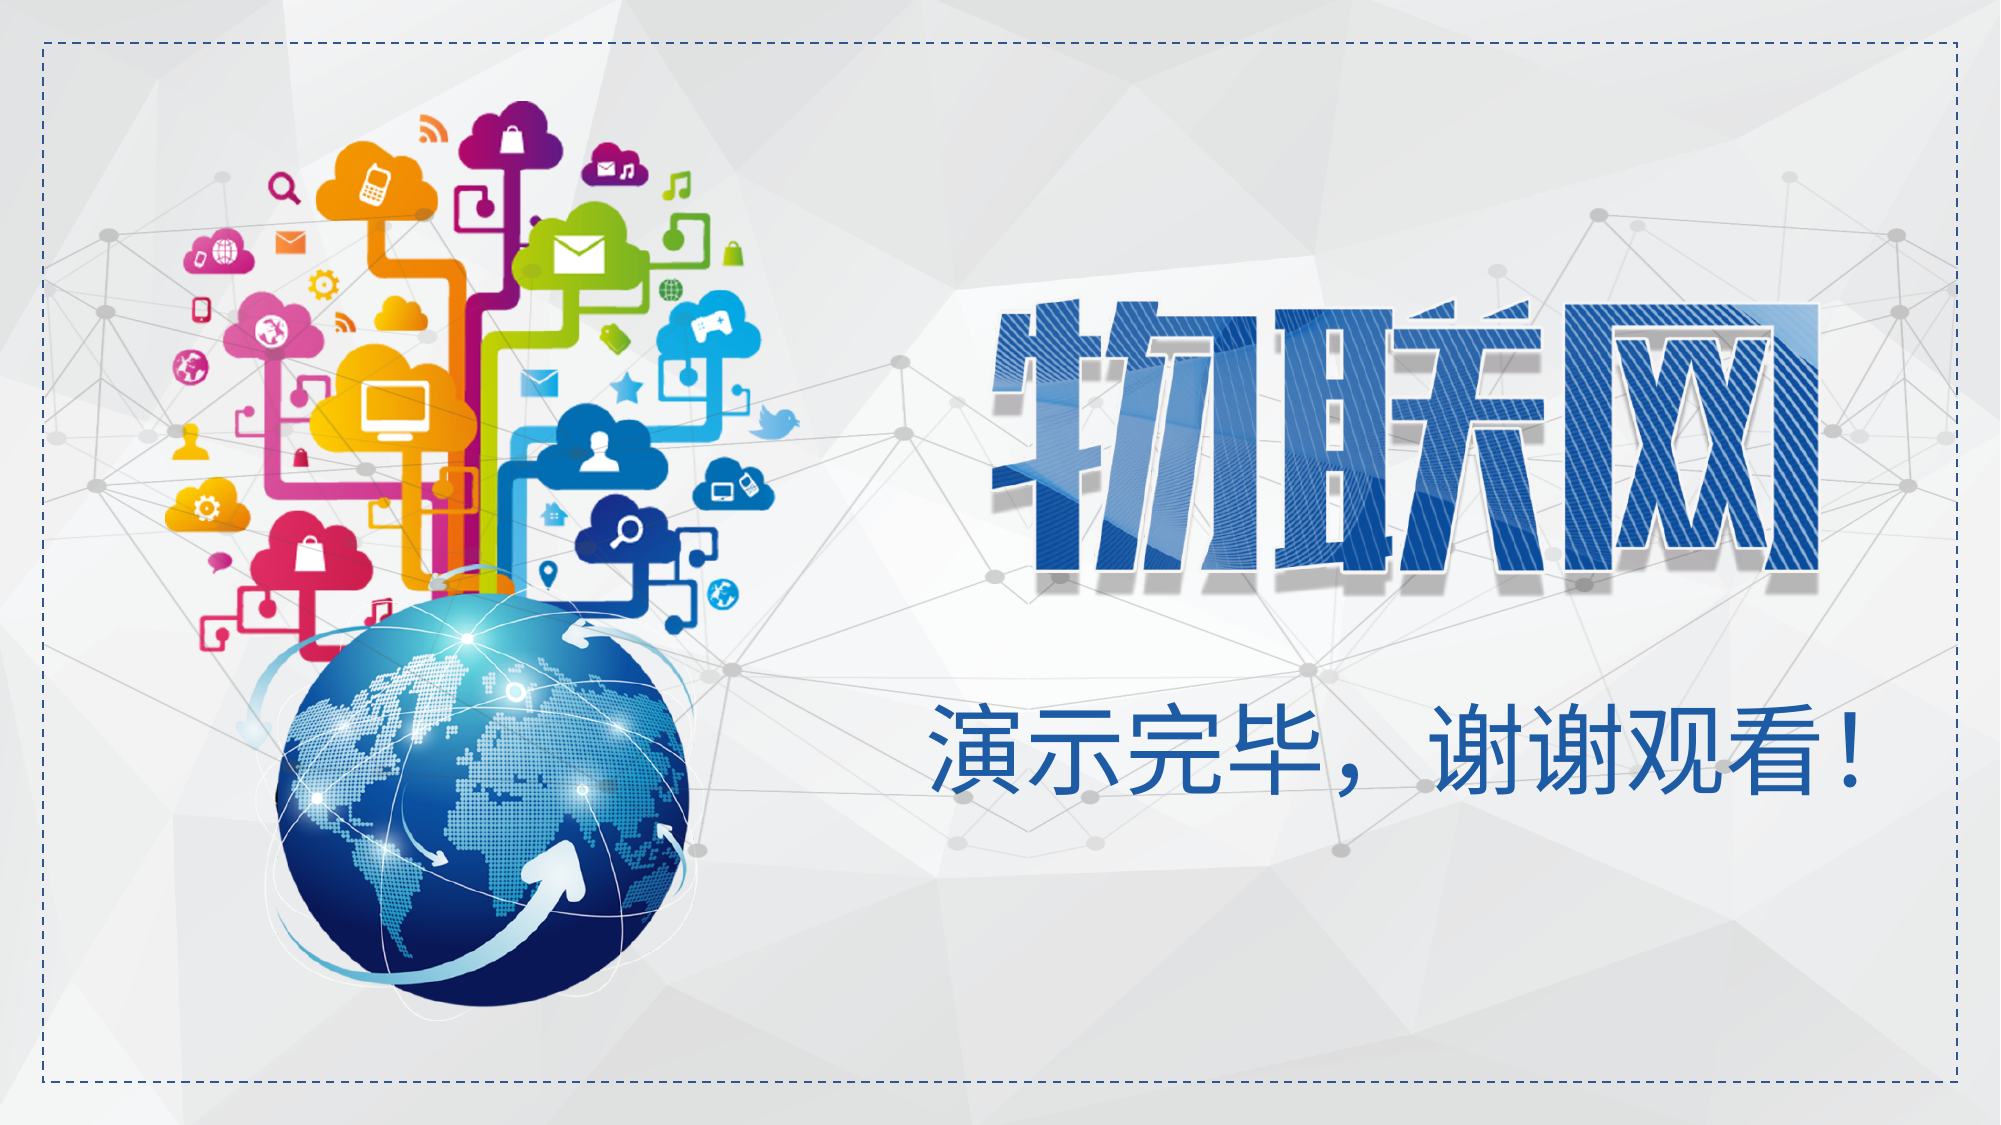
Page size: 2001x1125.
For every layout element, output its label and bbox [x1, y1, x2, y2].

picture [0, 0, 2000, 1125]
text_box [165, 101, 800, 110]
